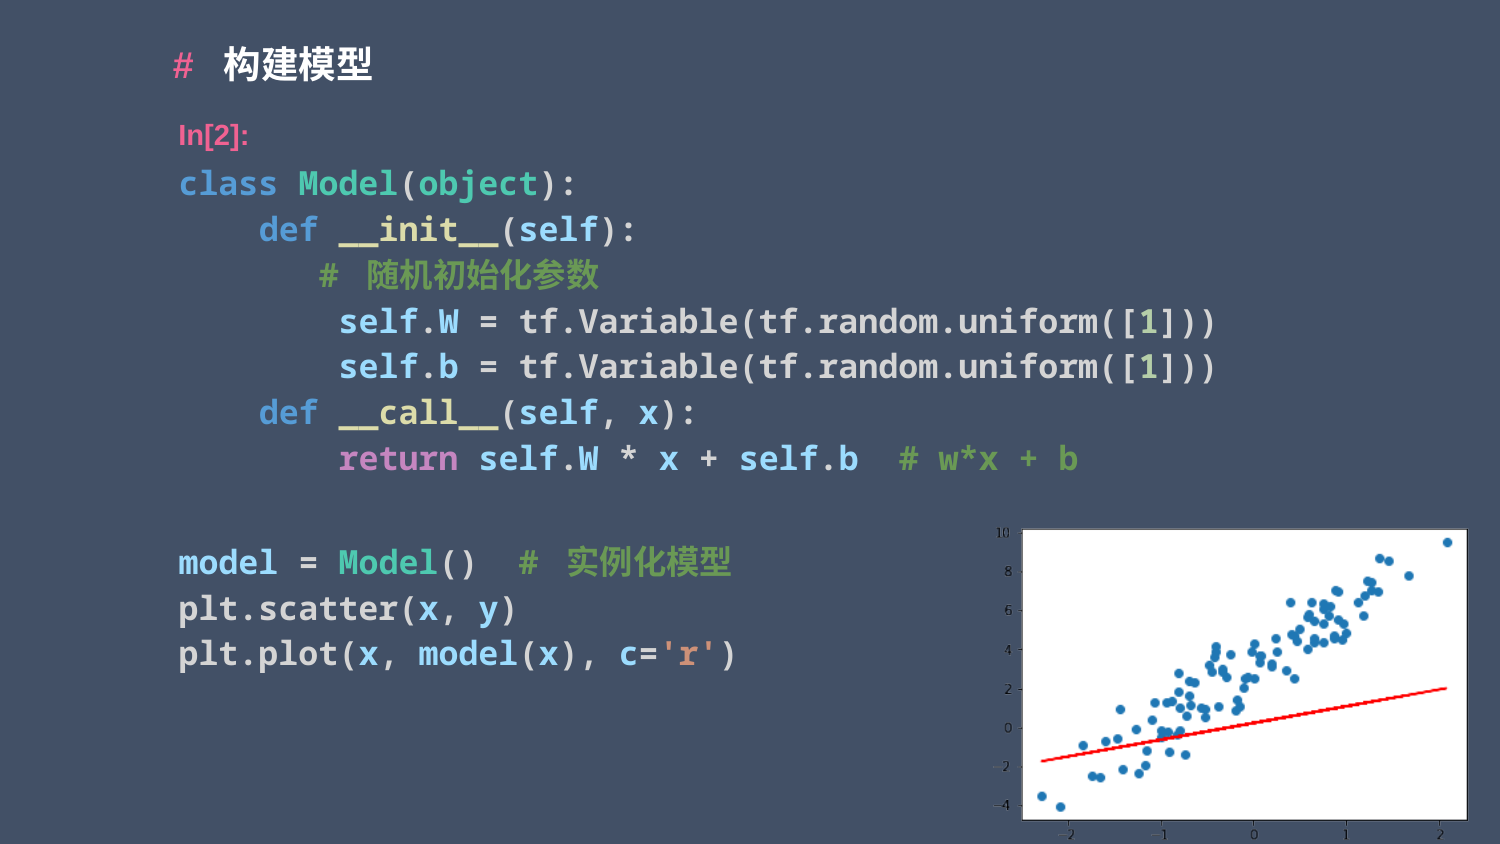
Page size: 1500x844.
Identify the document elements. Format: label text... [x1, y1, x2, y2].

subtitle class Model(object): def __init__(self): # 随机初始化参数 self.W = tf.Variable(tf.random.uniform([1])) self.b = tf.Variable(tf.random.uniform([1])) def __call__(self, x): return self.W * x + self.b # w*x + b model = Model() # 实例化模型 plt.scatter(x, y) plt.plot(x, model(x), c='r') [163, 141, 1337, 710]
text_box # 构建模型 [163, 32, 1337, 102]
text_box In[2]: [163, 108, 274, 159]
picture [983, 518, 1476, 844]
